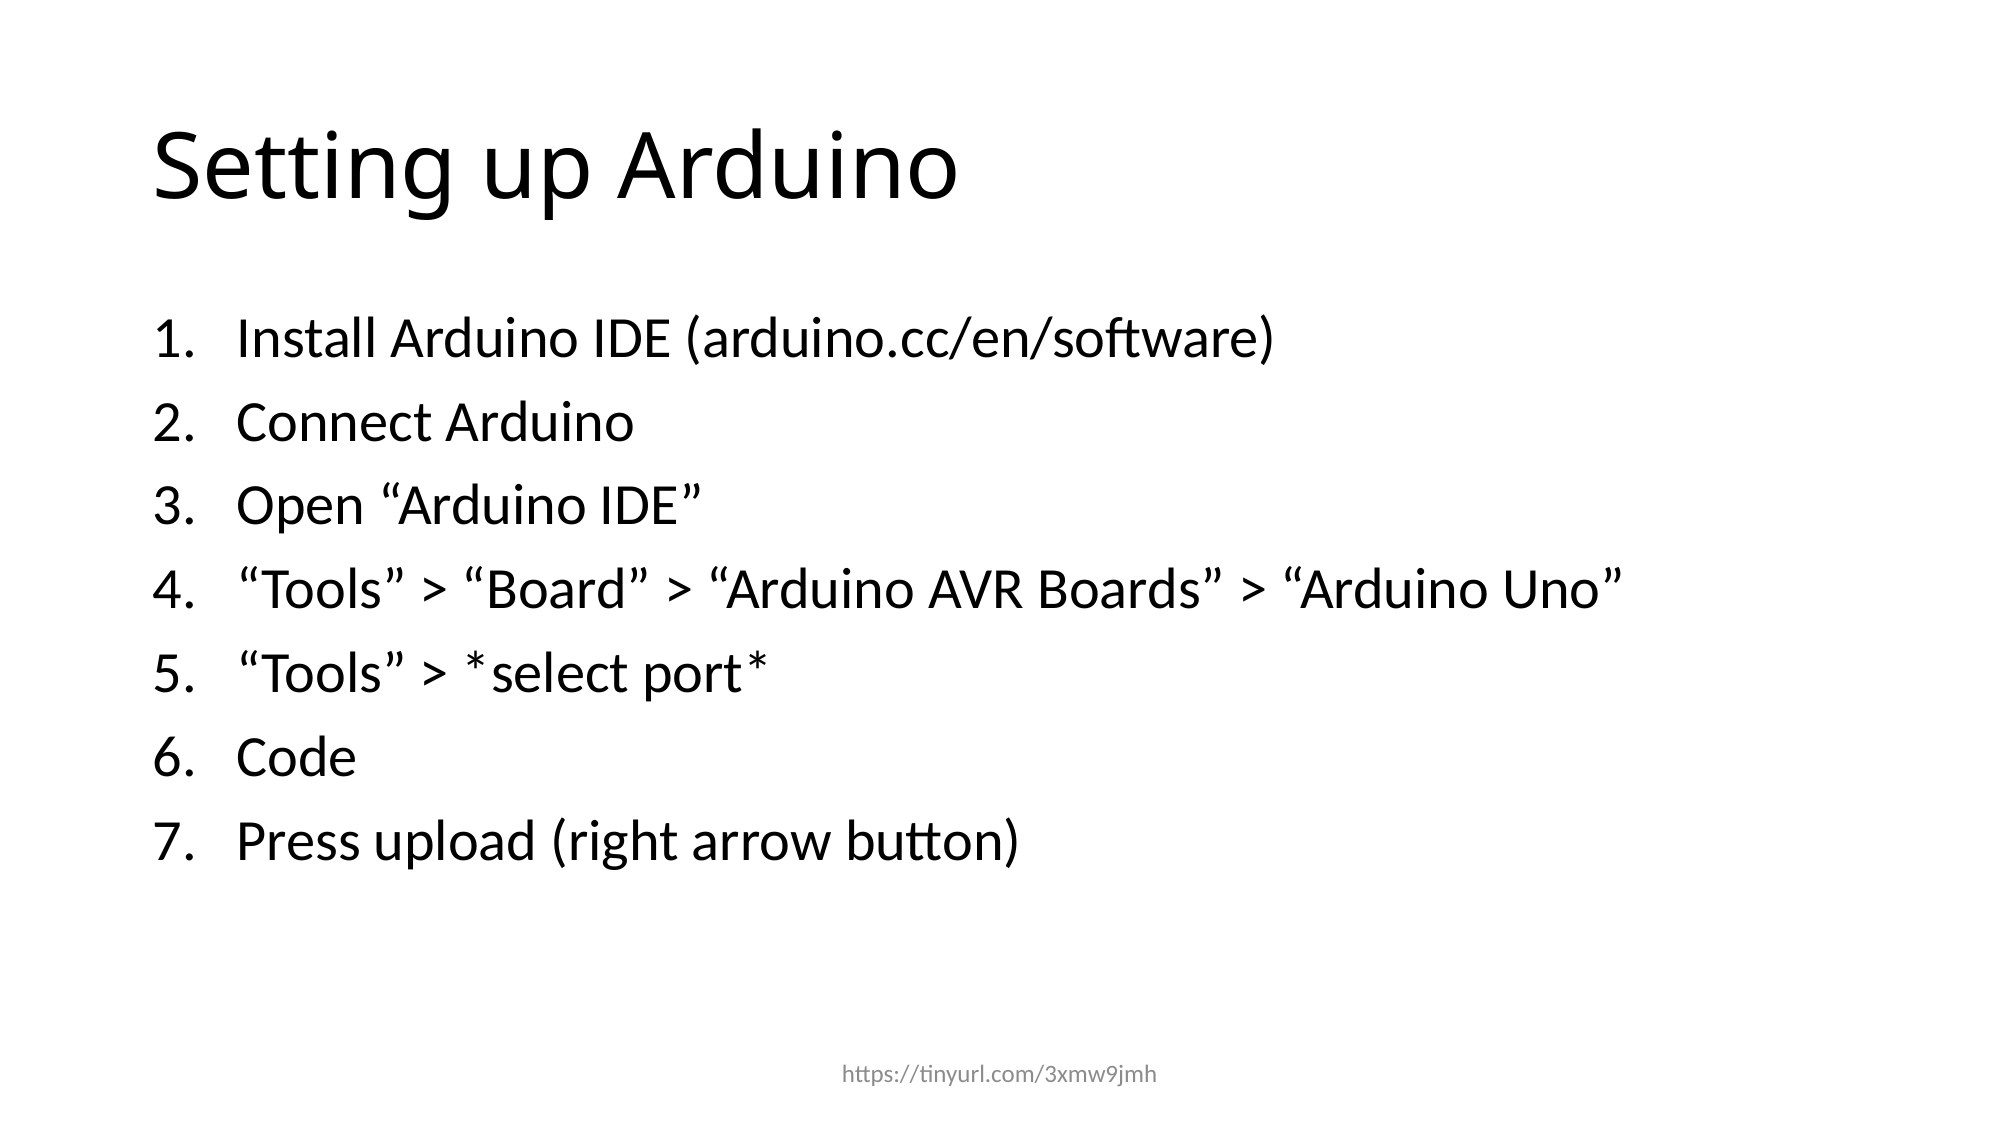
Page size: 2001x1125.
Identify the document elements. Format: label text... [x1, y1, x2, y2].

footer https://tinyurl.com/3xmw9jmh [662, 1042, 1338, 1103]
title Setting up Arduino [137, 59, 1863, 278]
list Install Arduino IDE (arduino.cc/en/software) Connect Arduino Open “Arduino IDE” “Tools” > “Board” > “Arduino AVR Boards” > “Arduino Uno” “Tools” > *select port* Code Press upload (right arrow button) [137, 299, 1863, 1014]
